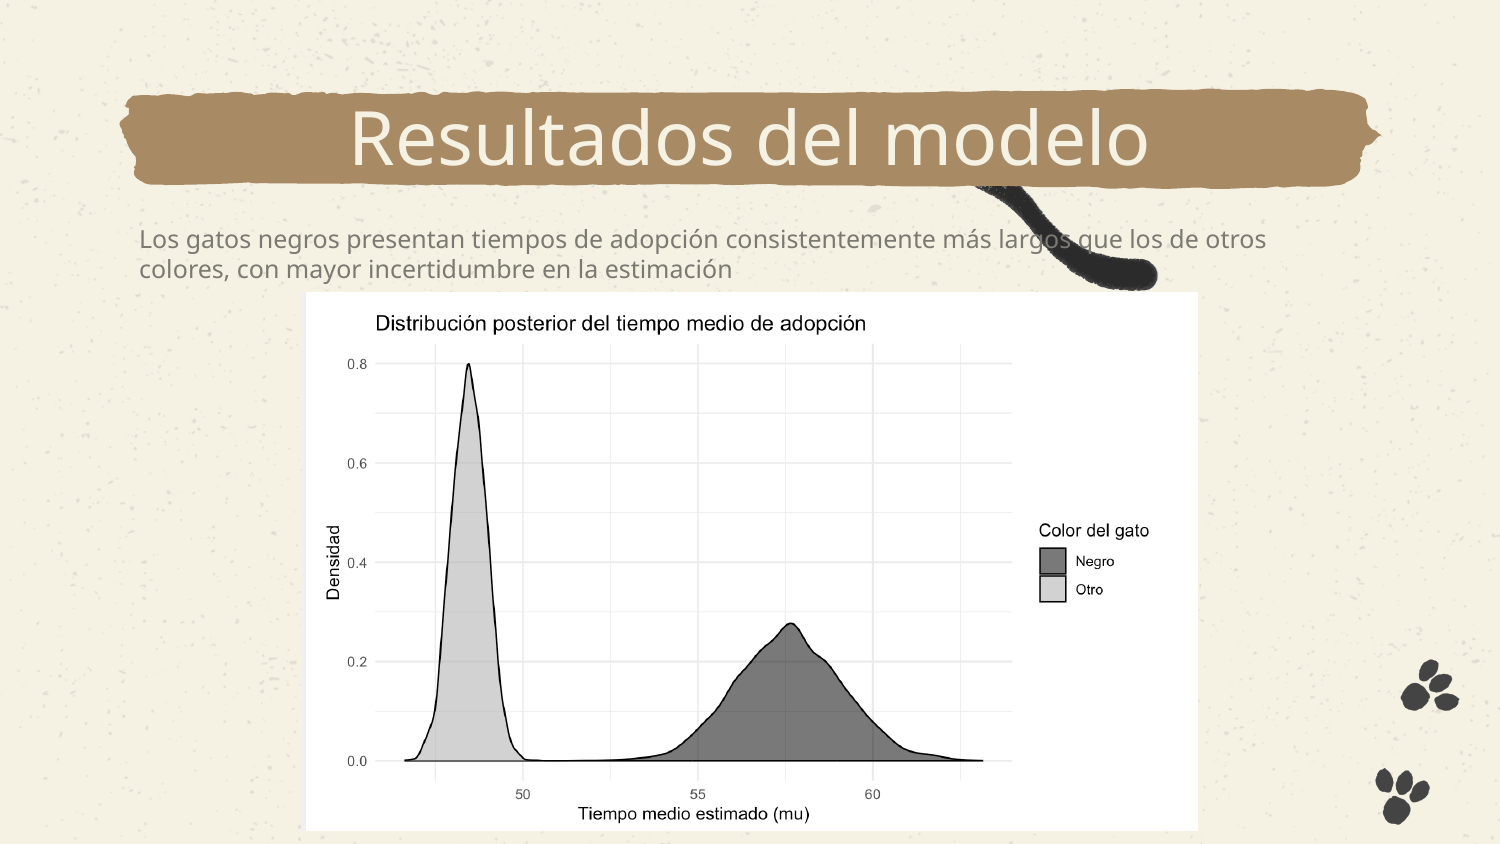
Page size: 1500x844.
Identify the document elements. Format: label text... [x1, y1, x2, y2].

text_box Los gatos negros presentan tiempos de adopción consistentemente más largos que los de otros colores, con mayor incertidumbre en la estimación [124, 208, 1376, 710]
title Resultados del modelo [118, 88, 1382, 183]
picture [0, 0, 1500, 844]
